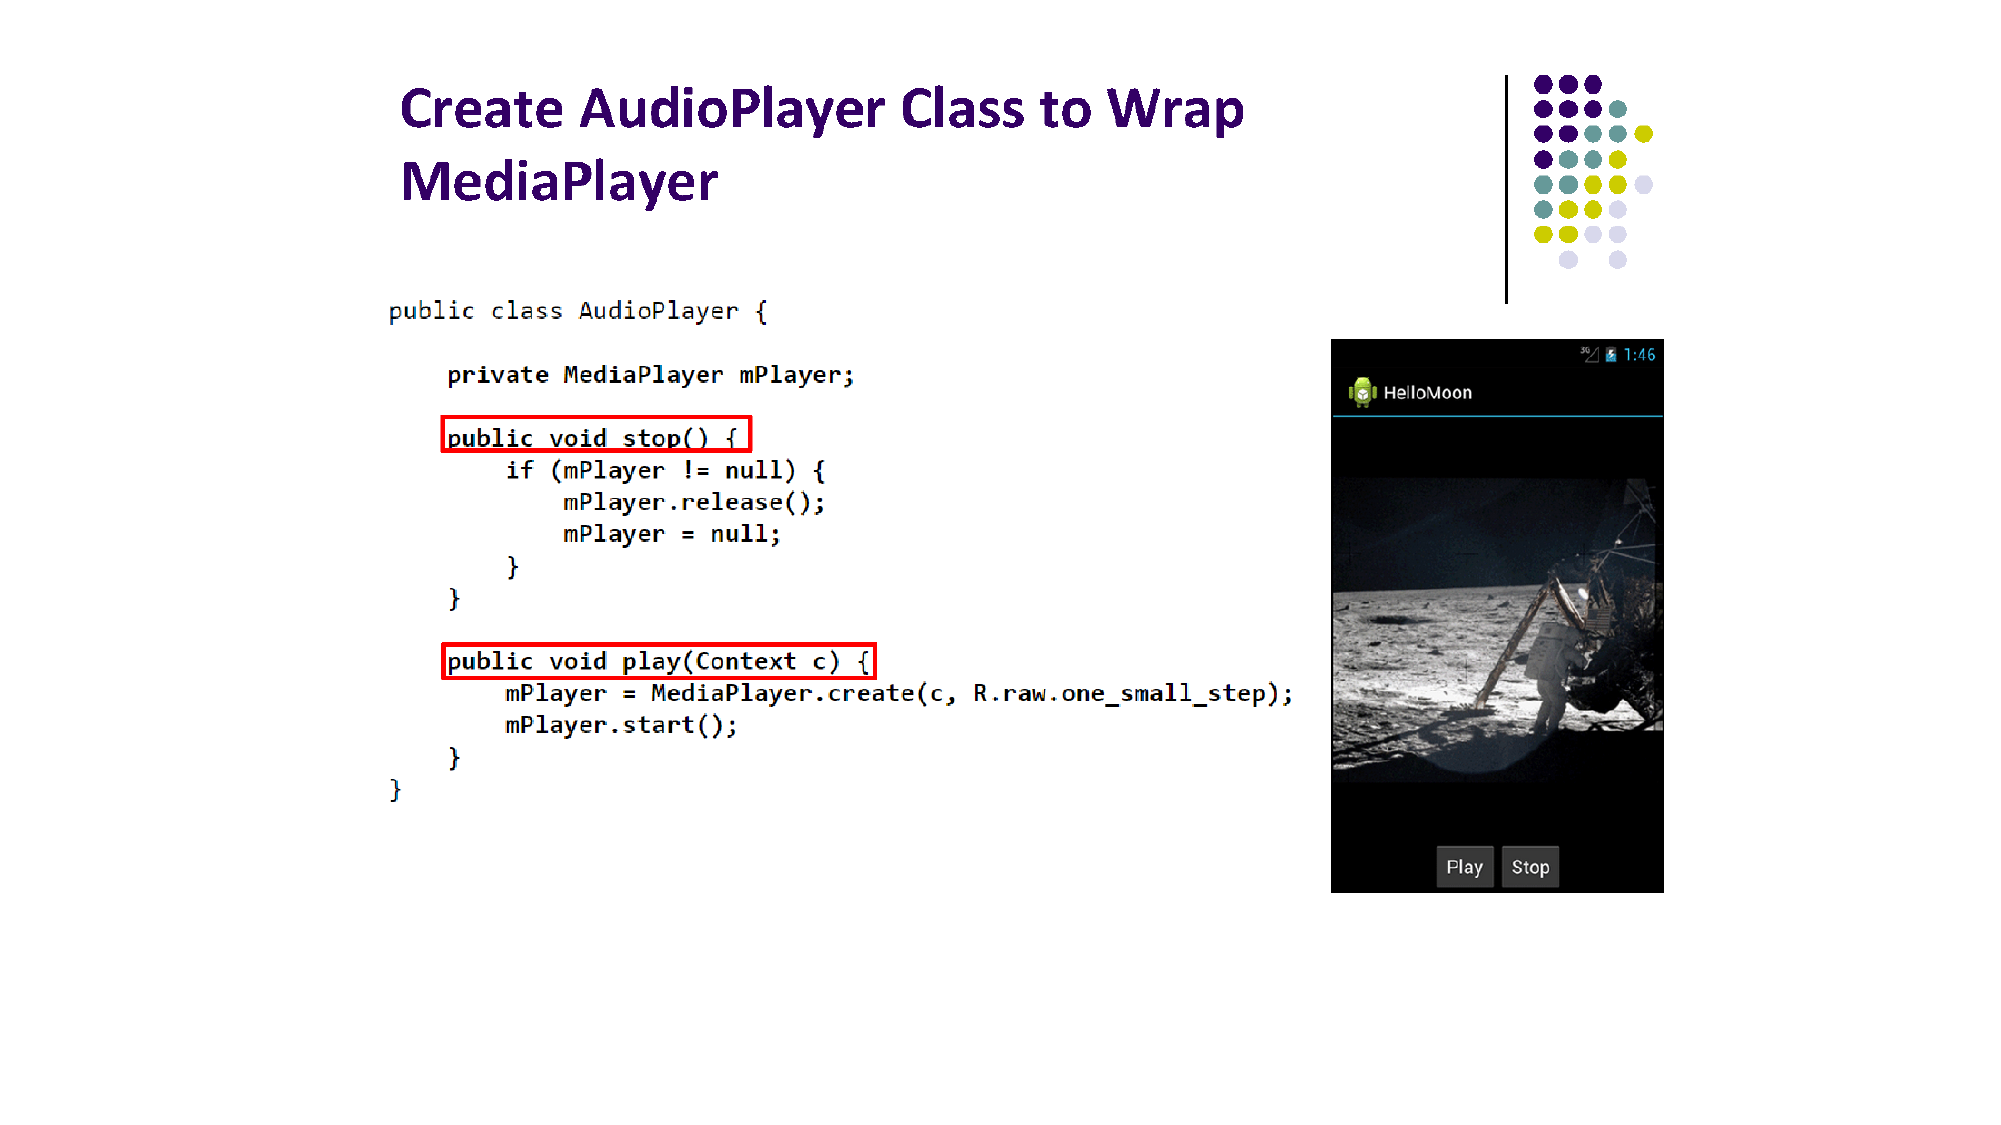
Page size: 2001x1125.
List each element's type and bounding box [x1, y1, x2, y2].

picture [249, 0, 1750, 1125]
